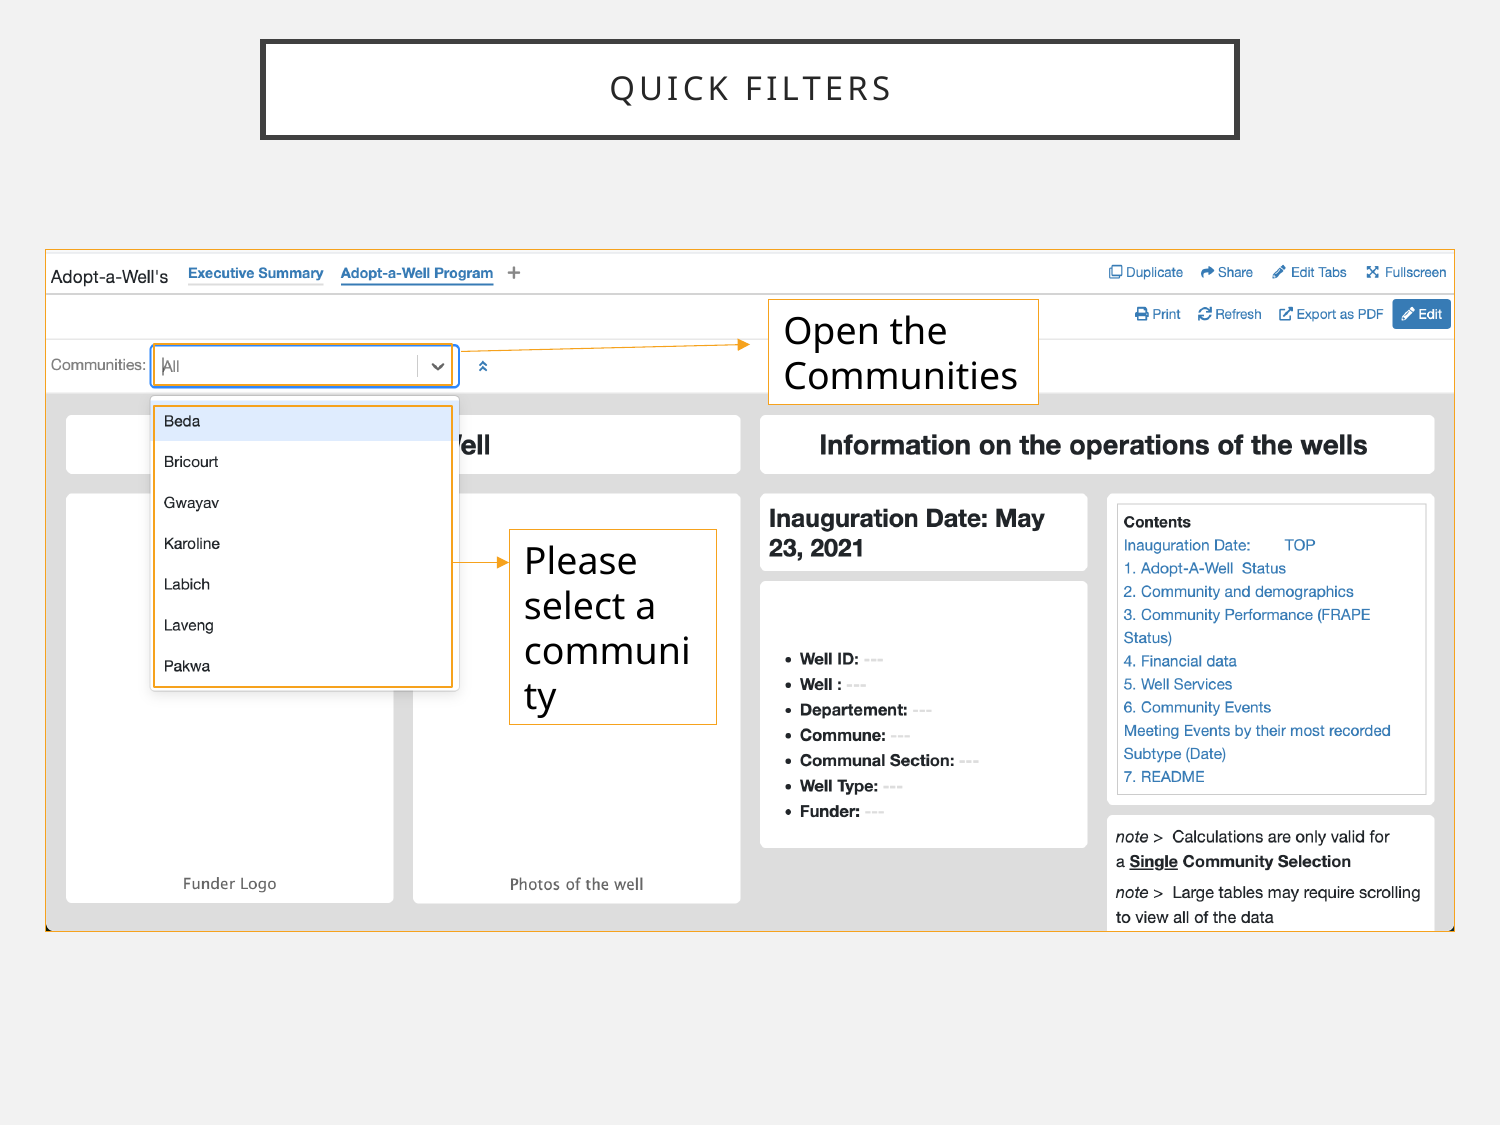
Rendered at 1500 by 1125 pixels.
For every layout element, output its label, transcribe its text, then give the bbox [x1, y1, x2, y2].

title Quick filters [260, 39, 1240, 140]
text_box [461, 344, 750, 352]
picture [45, 249, 1455, 932]
